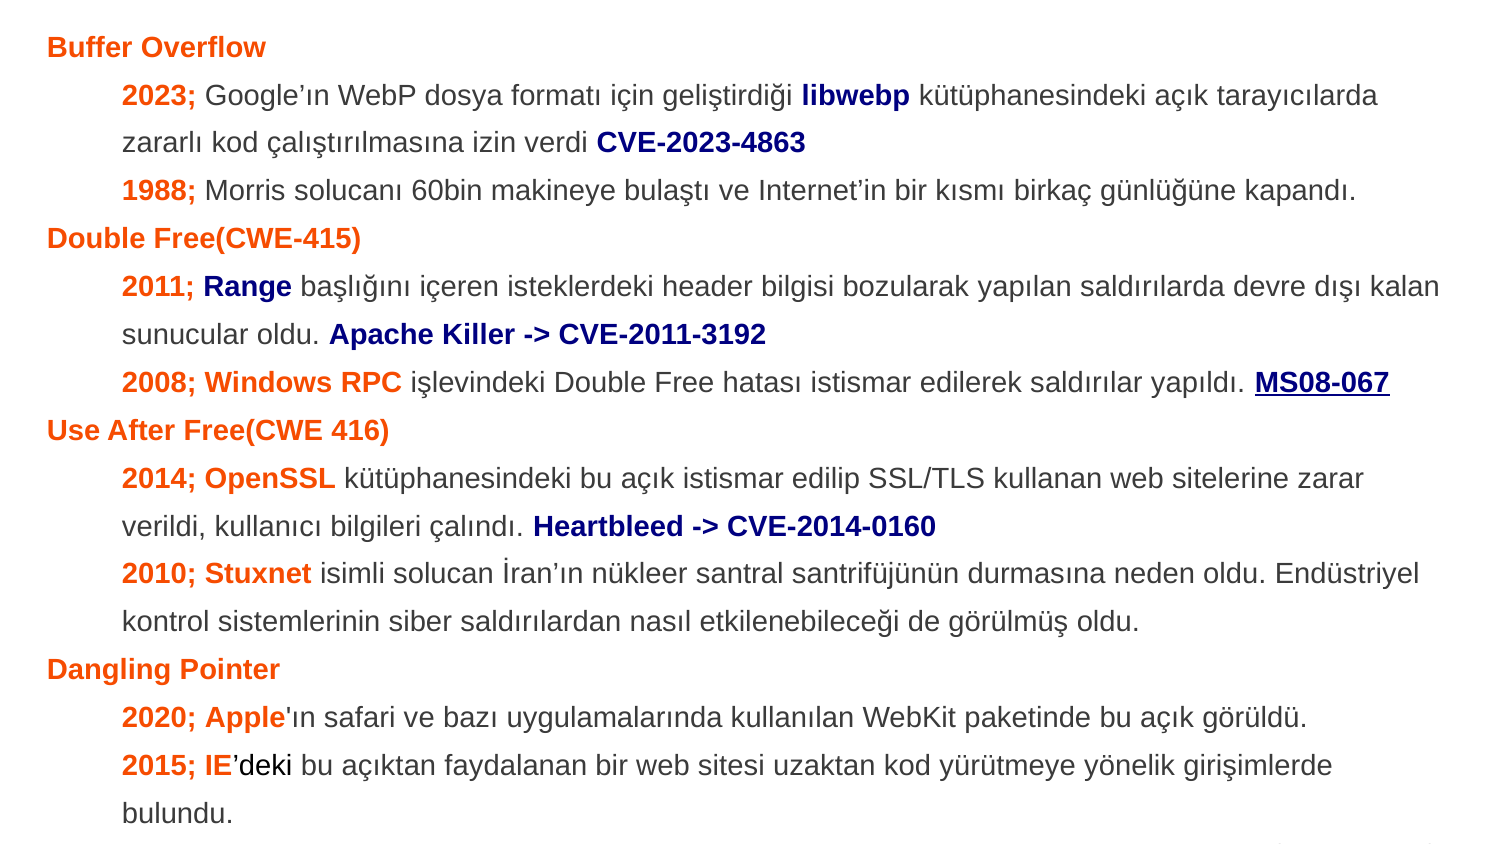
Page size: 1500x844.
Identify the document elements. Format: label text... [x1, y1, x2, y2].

list Buffer Overflow 2023; Google’ın WebP dosya formatı için geliştirdiği libwebp kütüphanesindeki açık tarayıcılarda zararlı kod çalıştırılmasına izin verdi CVE-2023-4863 1988; Morris solucanı 60bin makineye bulaştı ve Internet’in bir kısmı birkaç günlüğüne kapandı. Double Free(CWE-415) 2011; Range başlığını içeren isteklerdeki header bilgisi bozularak yapılan saldırılarda devre dışı kalan sunucular oldu. Apache Killer -> CVE-2011-3192 2008; Windows RPC işlevindeki Double Free hatası istismar edilerek saldırılar yapıldı. MS08-067 Use After Free(CWE 416) 2014; OpenSSL kütüphanesindeki bu açık istismar edilip SSL/TLS kullanan web sitelerine zarar verildi, kullanıcı bilgileri çalındı. Heartbleed -> CVE-2014-0160 2010; Stuxnet isimli solucan İran’ın nükleer santral santrifüjünün durmasına neden oldu. Endüstriyel kontrol sistemlerinin siber saldırılardan nasıl etkilenebileceği de görülmüş oldu. Dangling Pointer 2020; Apple'ın safari ve bazı uygulamalarında kullanılan WebKit paketinde bu açık görüldü. 2015; IE’deki bu açıktan faydalanan bir web sitesi uzaktan kod yürütmeye yönelik girişimlerde bulundu. CWE = Common Weakness Enumeration [31, 0, 1469, 844]
